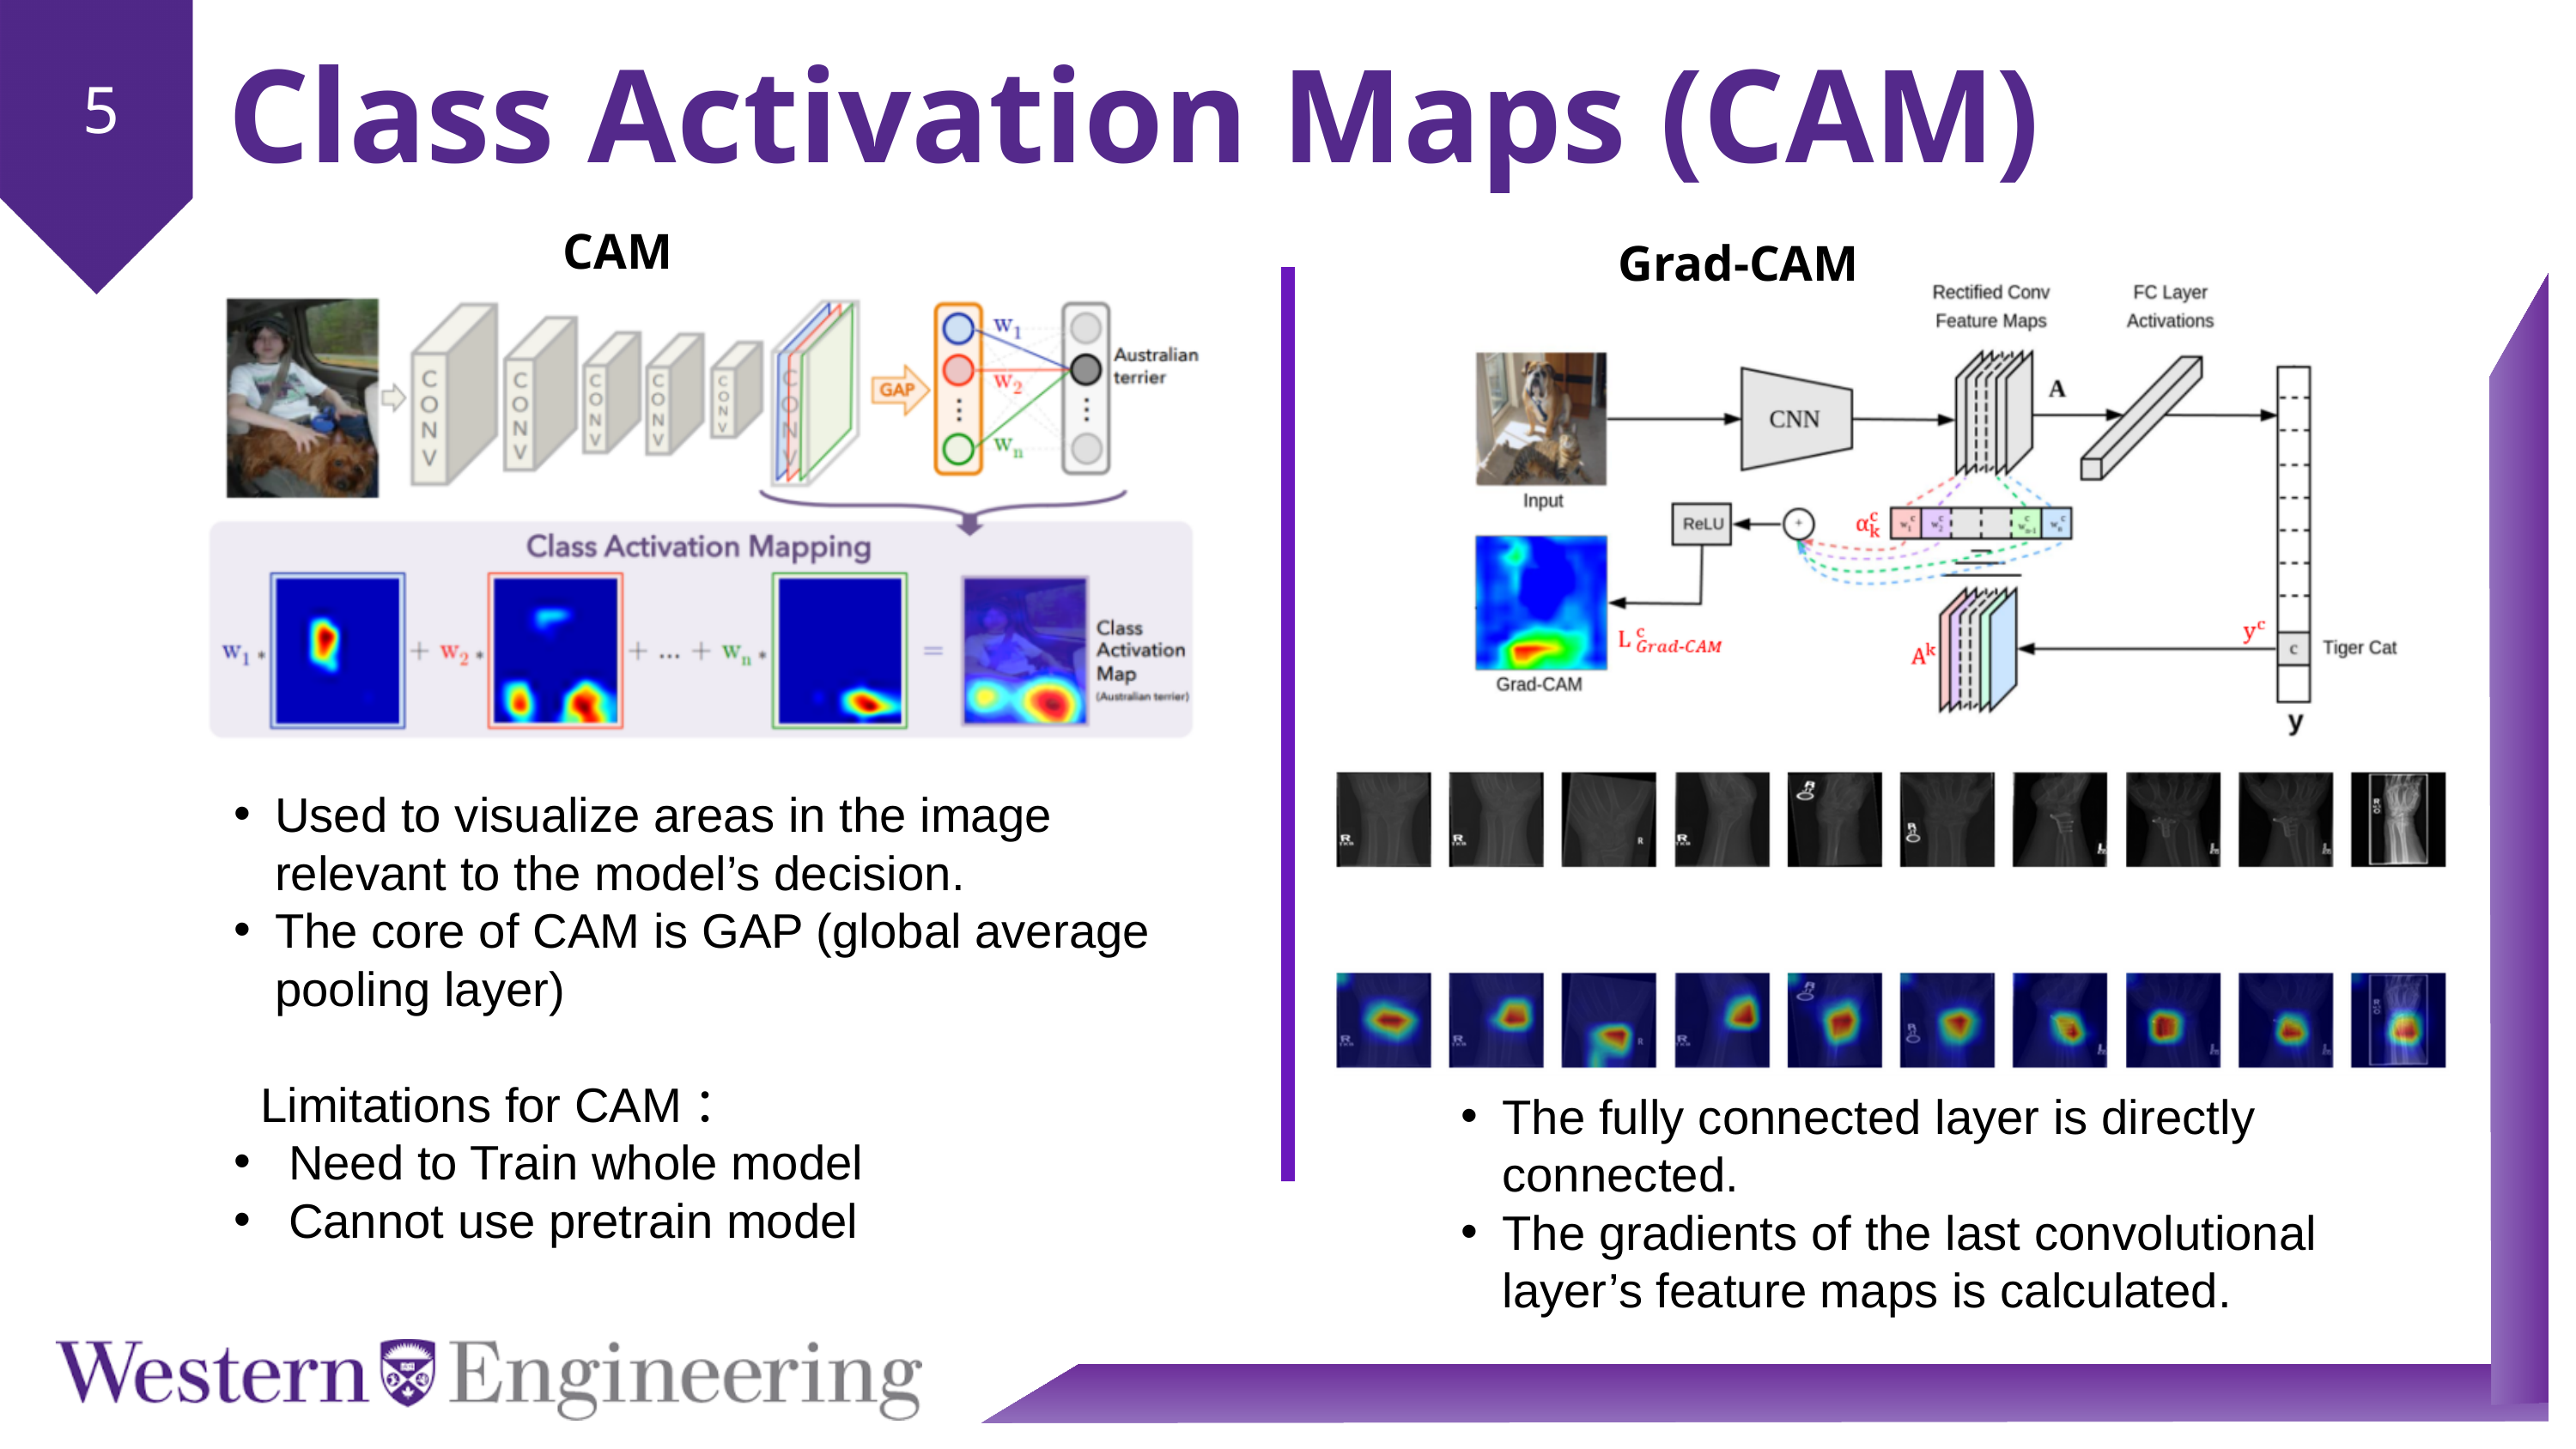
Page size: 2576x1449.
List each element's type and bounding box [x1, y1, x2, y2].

text_box [562, 222, 733, 301]
text_box [1953, 809, 2576, 870]
text_box [41, 57, 161, 166]
text_box [1618, 234, 1913, 313]
text_box [1443, 273, 2421, 742]
text_box [981, 1363, 1415, 1424]
text_box [1334, 752, 2450, 1076]
text_box [228, 0, 2451, 263]
text_box [1419, 1088, 2405, 1449]
text_box [161, 273, 1288, 753]
text_box [55, 1339, 922, 1421]
text_box [192, 785, 1177, 1270]
text_box [0, 0, 193, 295]
text_box [2409, 1363, 2549, 1424]
